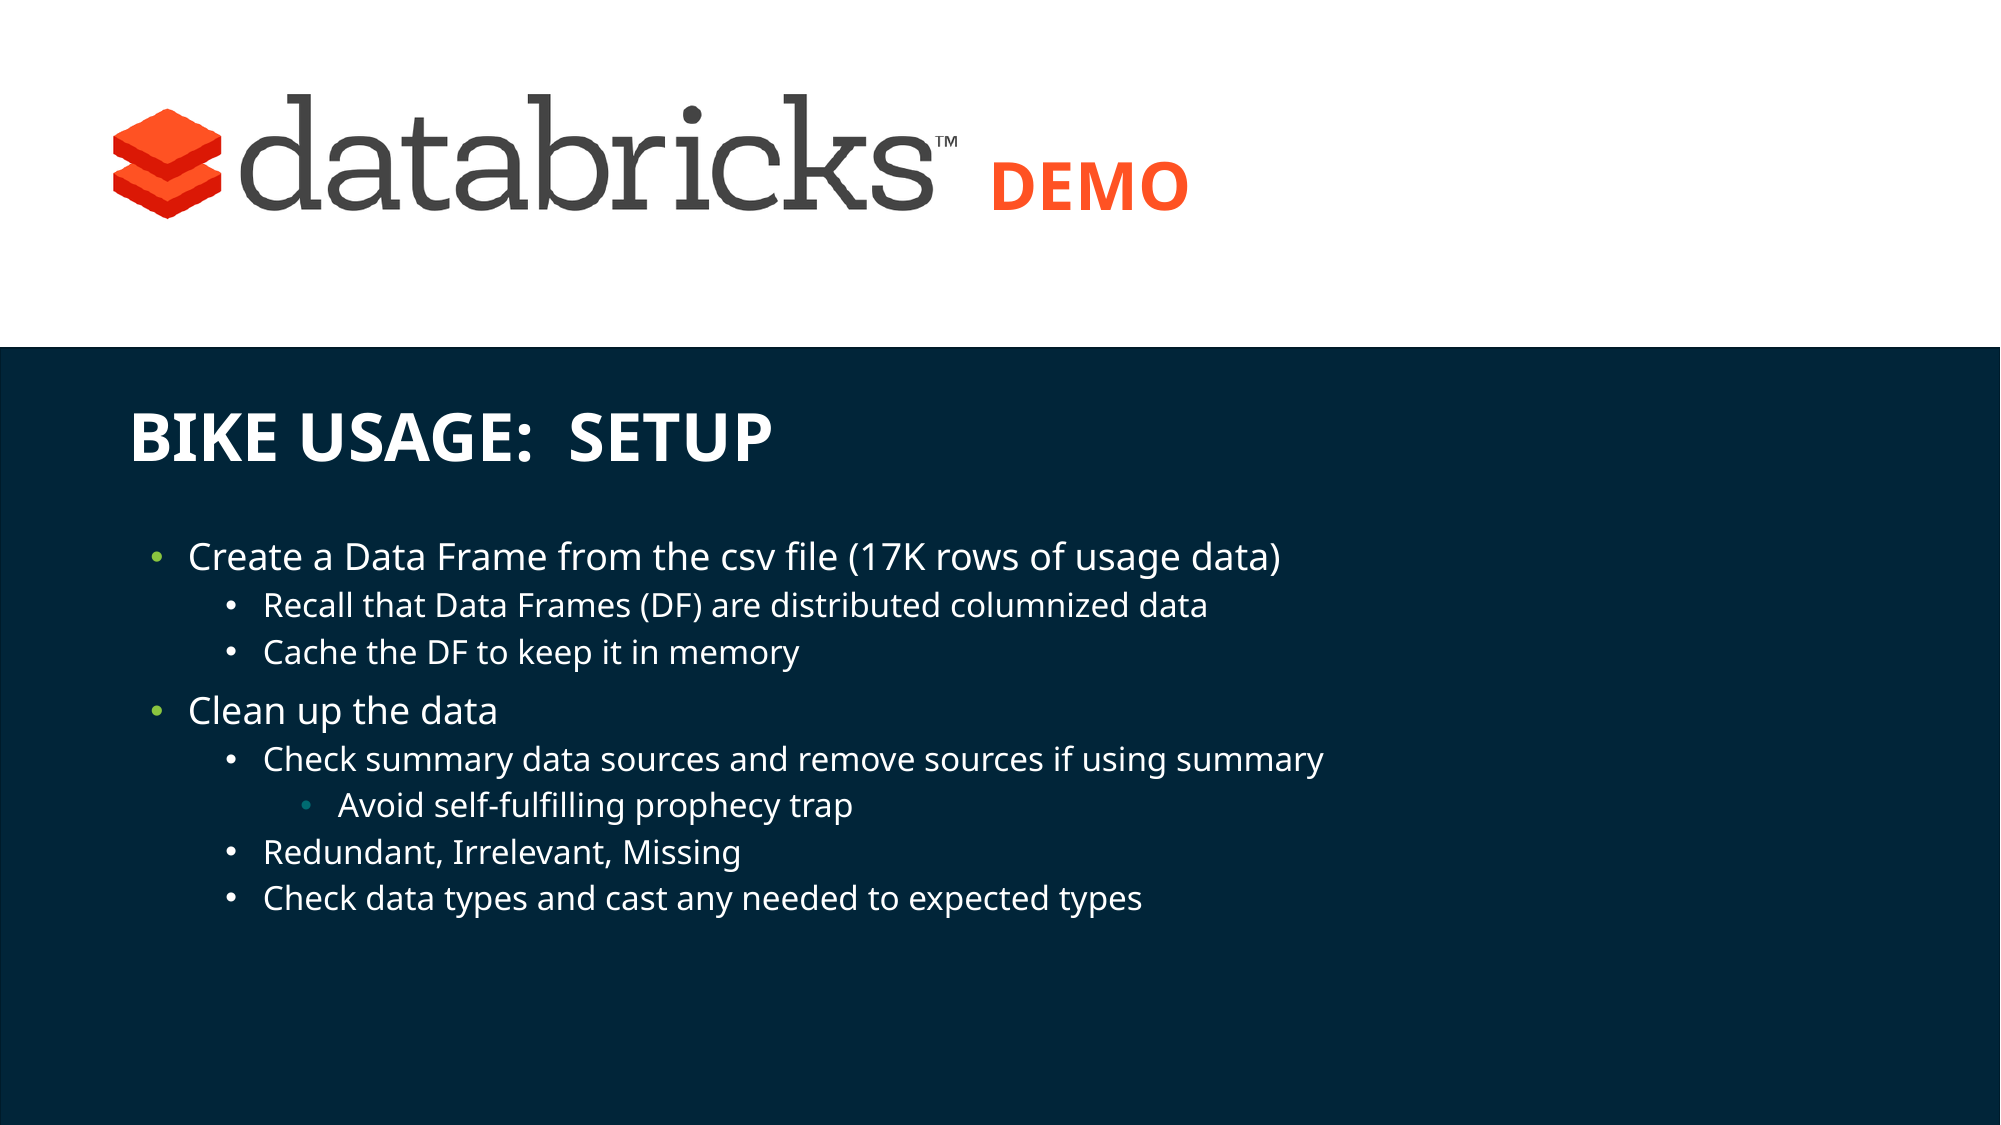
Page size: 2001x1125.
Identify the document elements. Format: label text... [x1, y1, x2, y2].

text_box [0, 347, 2000, 1125]
title Bike Usage: Setup [113, 396, 1839, 497]
list Create a Data Frame from the csv file (17K rows of usage data) Recall that Data Frames (DF) are distributed columnized data Cache the DF to keep it in memory Clean up the data Check summary data sources and remove sources if using summary Avoid self-fulfilling prophecy trap Redundant, Irrelevant, Missing Check data types and cast any needed to expected types [135, 530, 1816, 1125]
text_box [96, 29, 1651, 238]
